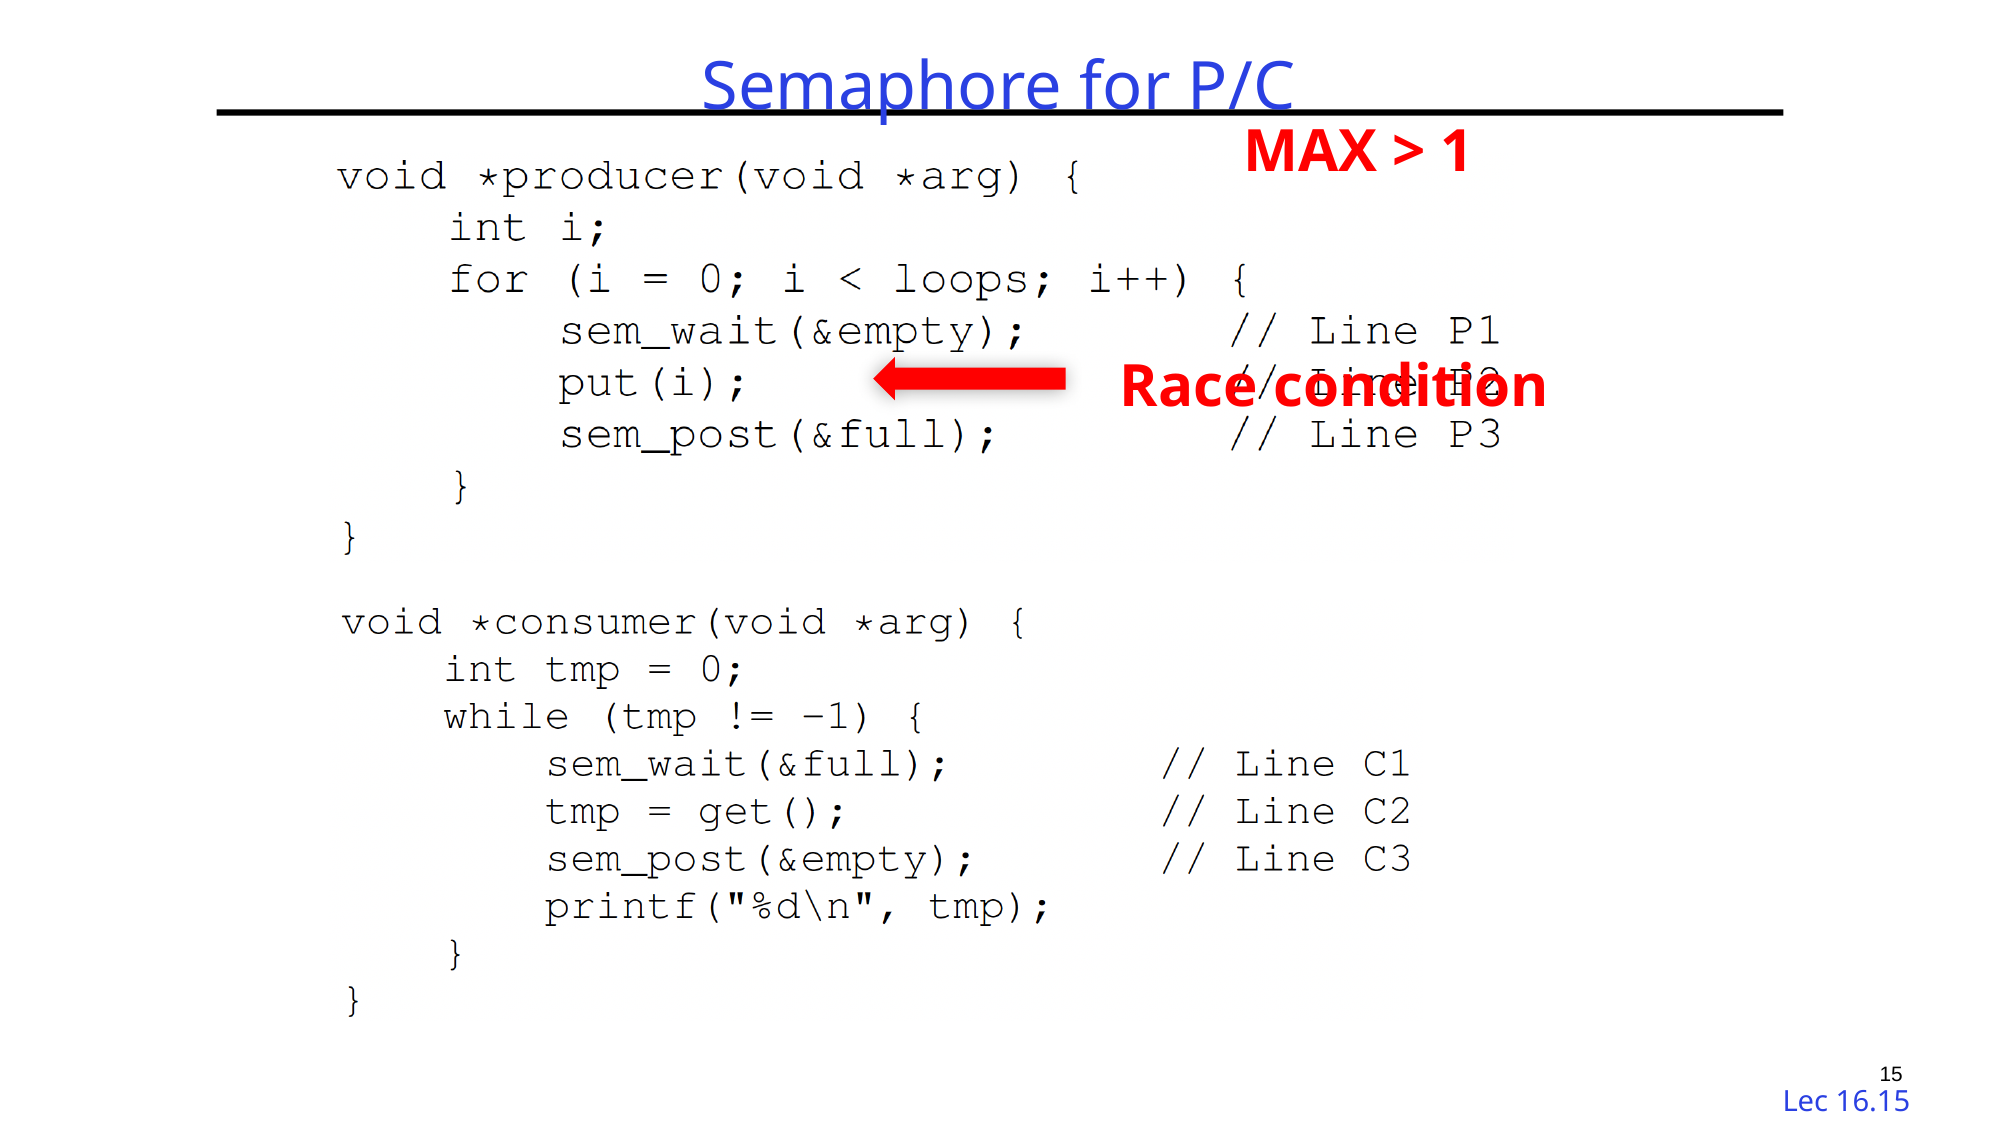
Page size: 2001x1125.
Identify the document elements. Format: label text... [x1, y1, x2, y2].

picture [327, 150, 1515, 563]
picture [327, 598, 1423, 1022]
text_box MAX > 1 [1228, 106, 1490, 149]
text_box Race condition [1519, 340, 1564, 426]
title Semaphore for P/C [68, 45, 1929, 133]
